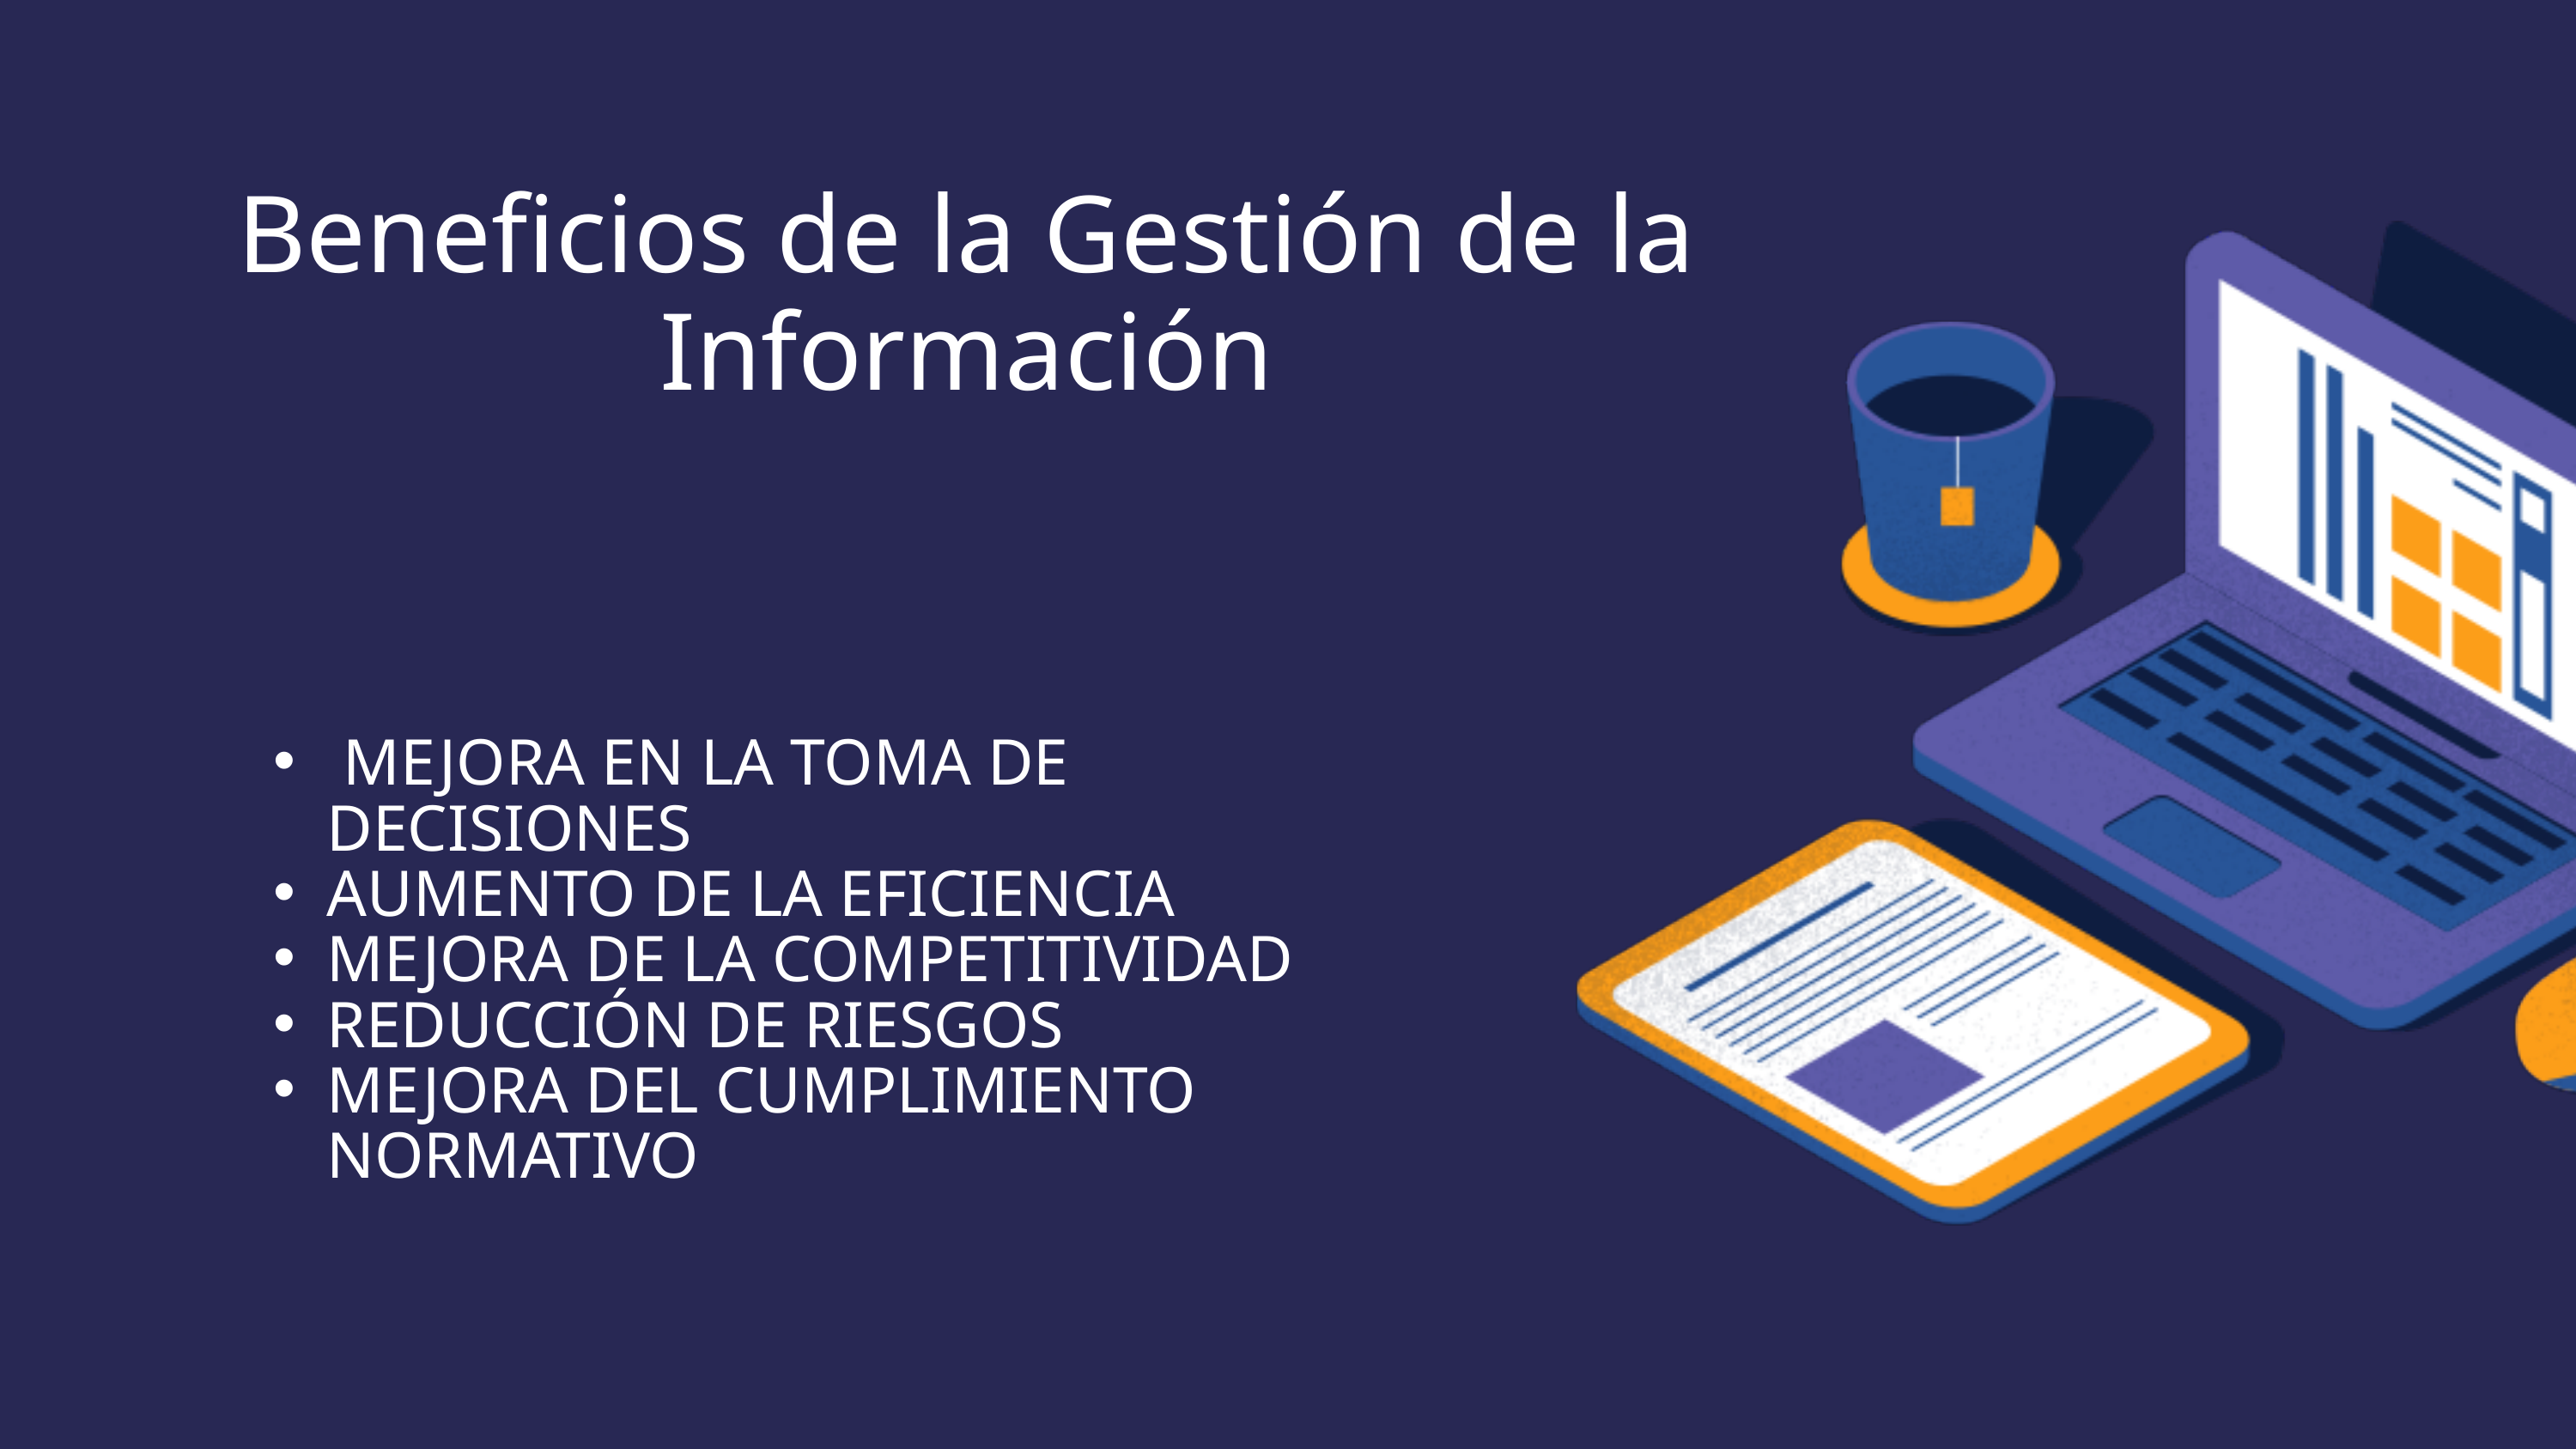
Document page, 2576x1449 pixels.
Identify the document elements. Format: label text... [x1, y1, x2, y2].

text_box MEJORA EN LA TOMA DE DECISIONES AUMENTO DE LA EFICIENCIA MEJORA DE LA COMPETITIVIDAD REDUCCIÓN DE RIESGOS MEJORA DEL CUMPLIMIENTO NORMATIVO [219, 731, 1373, 1191]
text_box [1572, 220, 2576, 1228]
text_box Beneficios de la Gestión de la Información [144, 176, 1789, 412]
